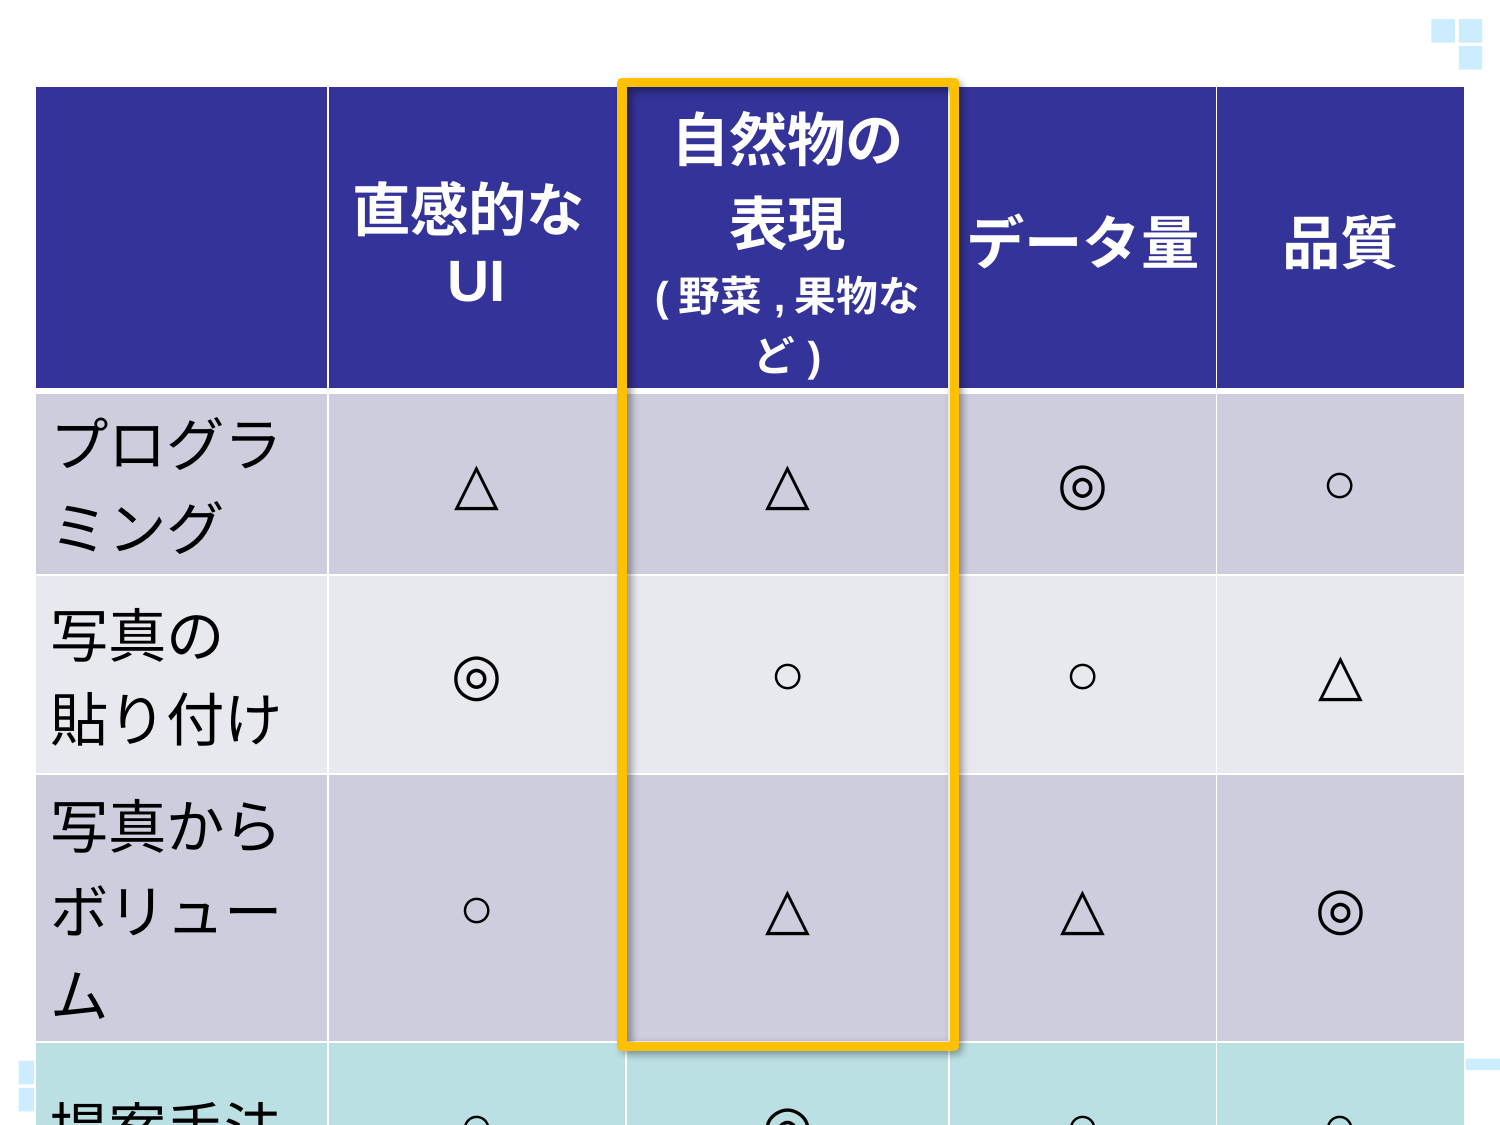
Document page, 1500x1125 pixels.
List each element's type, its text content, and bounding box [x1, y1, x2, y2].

table_cell ○ [967, 576, 1216, 773]
table_cell プログラミング [36, 394, 327, 574]
table_cell ○ [329, 1043, 625, 1125]
table_cell ◎ [329, 576, 618, 773]
table_cell ◎ [967, 394, 1216, 574]
table_cell ○ [950, 1043, 1216, 1125]
text_box [620, 80, 956, 1049]
table_cell △ [329, 394, 618, 574]
table_header データ量 [966, 87, 1216, 388]
table_cell 写真の 貼り付け [36, 576, 327, 773]
table_cell 提案手法 [36, 1043, 327, 1125]
table_header 品質 [1217, 87, 1464, 388]
table_cell 写真からボリューム [36, 775, 327, 1041]
table_cell △ [1217, 576, 1464, 773]
table_cell ○ [329, 775, 618, 1041]
table_cell ○ [1217, 394, 1464, 574]
table_cell △ [967, 775, 1216, 1041]
table_cell ◎ [1217, 775, 1464, 1041]
table_cell ◎ [627, 1059, 948, 1125]
table_header 直感的なUI [329, 87, 619, 388]
table_header [36, 87, 327, 388]
table_cell ○ [1217, 1043, 1464, 1125]
